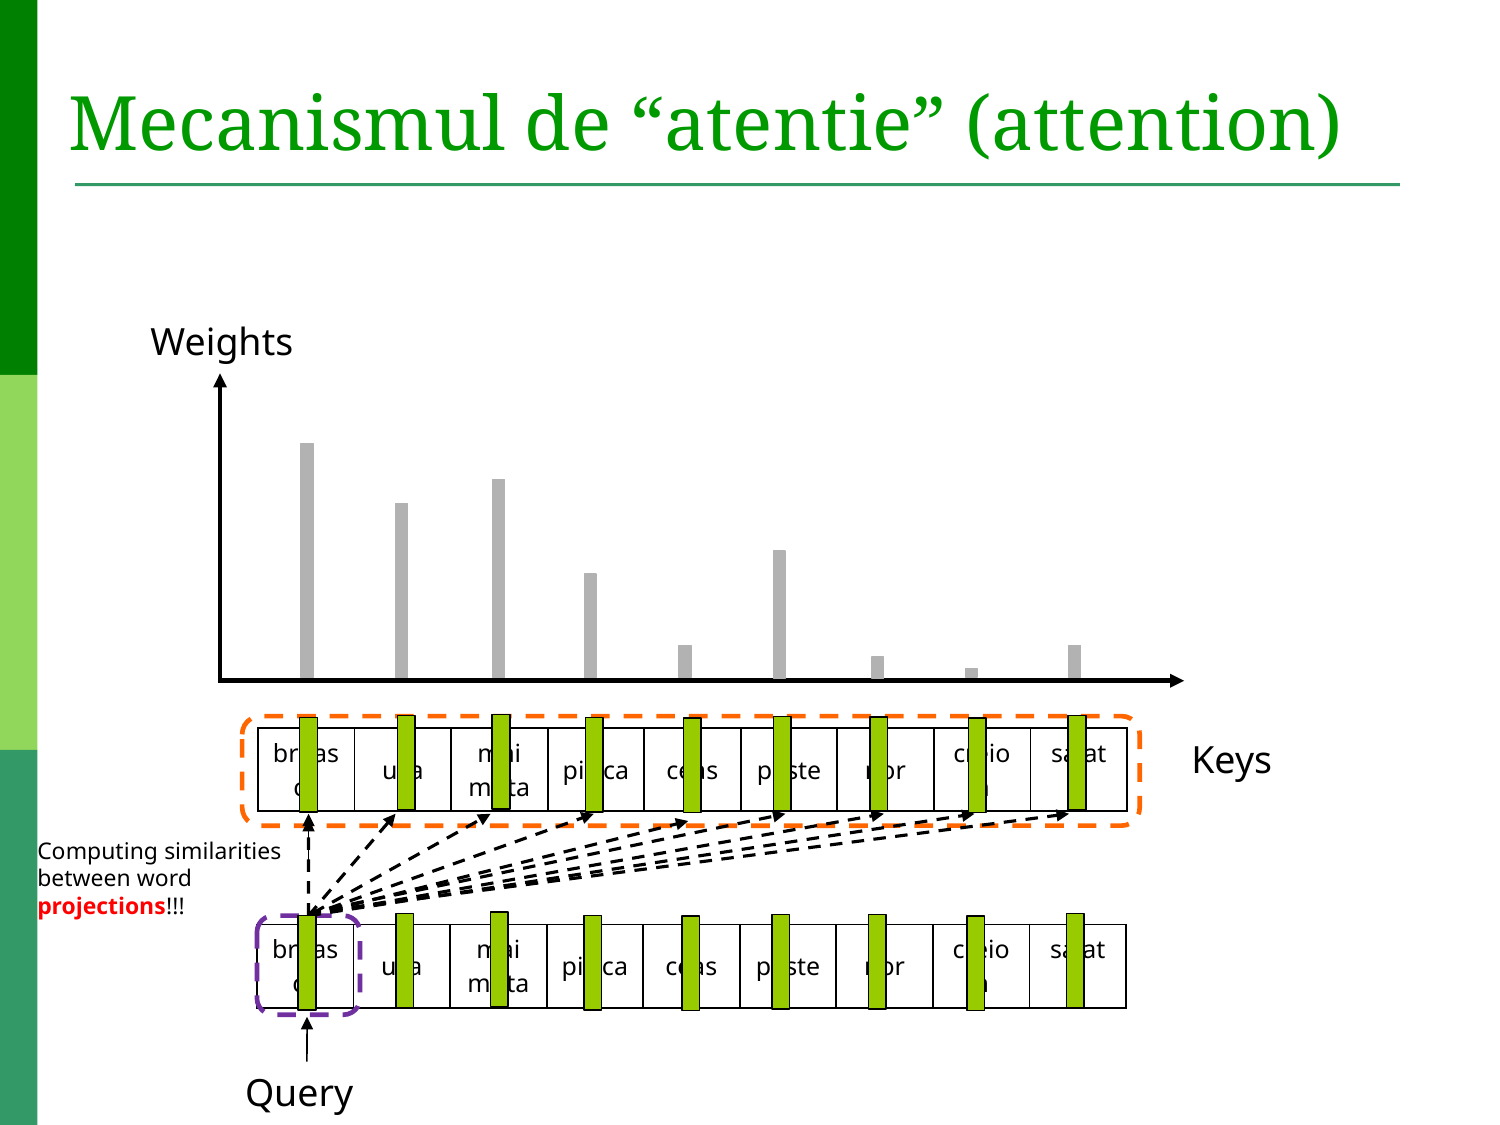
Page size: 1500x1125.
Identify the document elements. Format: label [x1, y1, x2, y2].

text_box [22, 714, 1140, 1015]
table_header [451, 925, 490, 1007]
text_box [773, 550, 786, 679]
table_header [602, 925, 642, 1007]
table_header [1030, 925, 1066, 1007]
text_box [135, 310, 325, 371]
table_header [359, 925, 395, 1007]
text_box [301, 443, 313, 678]
table_header [644, 925, 681, 1007]
text_box [395, 503, 408, 678]
table_header [414, 925, 449, 1007]
text_box [492, 479, 505, 678]
table_header [934, 925, 966, 1007]
text_box [218, 373, 1185, 681]
table_header [790, 925, 835, 1007]
text_box [965, 668, 977, 678]
table_header [741, 925, 771, 1007]
table_header [509, 925, 546, 1007]
table_header [887, 925, 932, 1007]
text_box [395, 918, 414, 1009]
text_box [872, 656, 884, 679]
text_box [584, 574, 597, 678]
text_box [1068, 645, 1081, 678]
text_box [490, 917, 509, 1007]
table_header [1085, 925, 1125, 1007]
text_box [230, 1016, 384, 1122]
table_header [985, 925, 1029, 1007]
title [53, 19, 1471, 173]
text_box [1176, 729, 1331, 789]
table_header [700, 925, 739, 1007]
table_header [837, 925, 868, 1007]
text_box [679, 645, 691, 678]
table_header [548, 925, 584, 1007]
